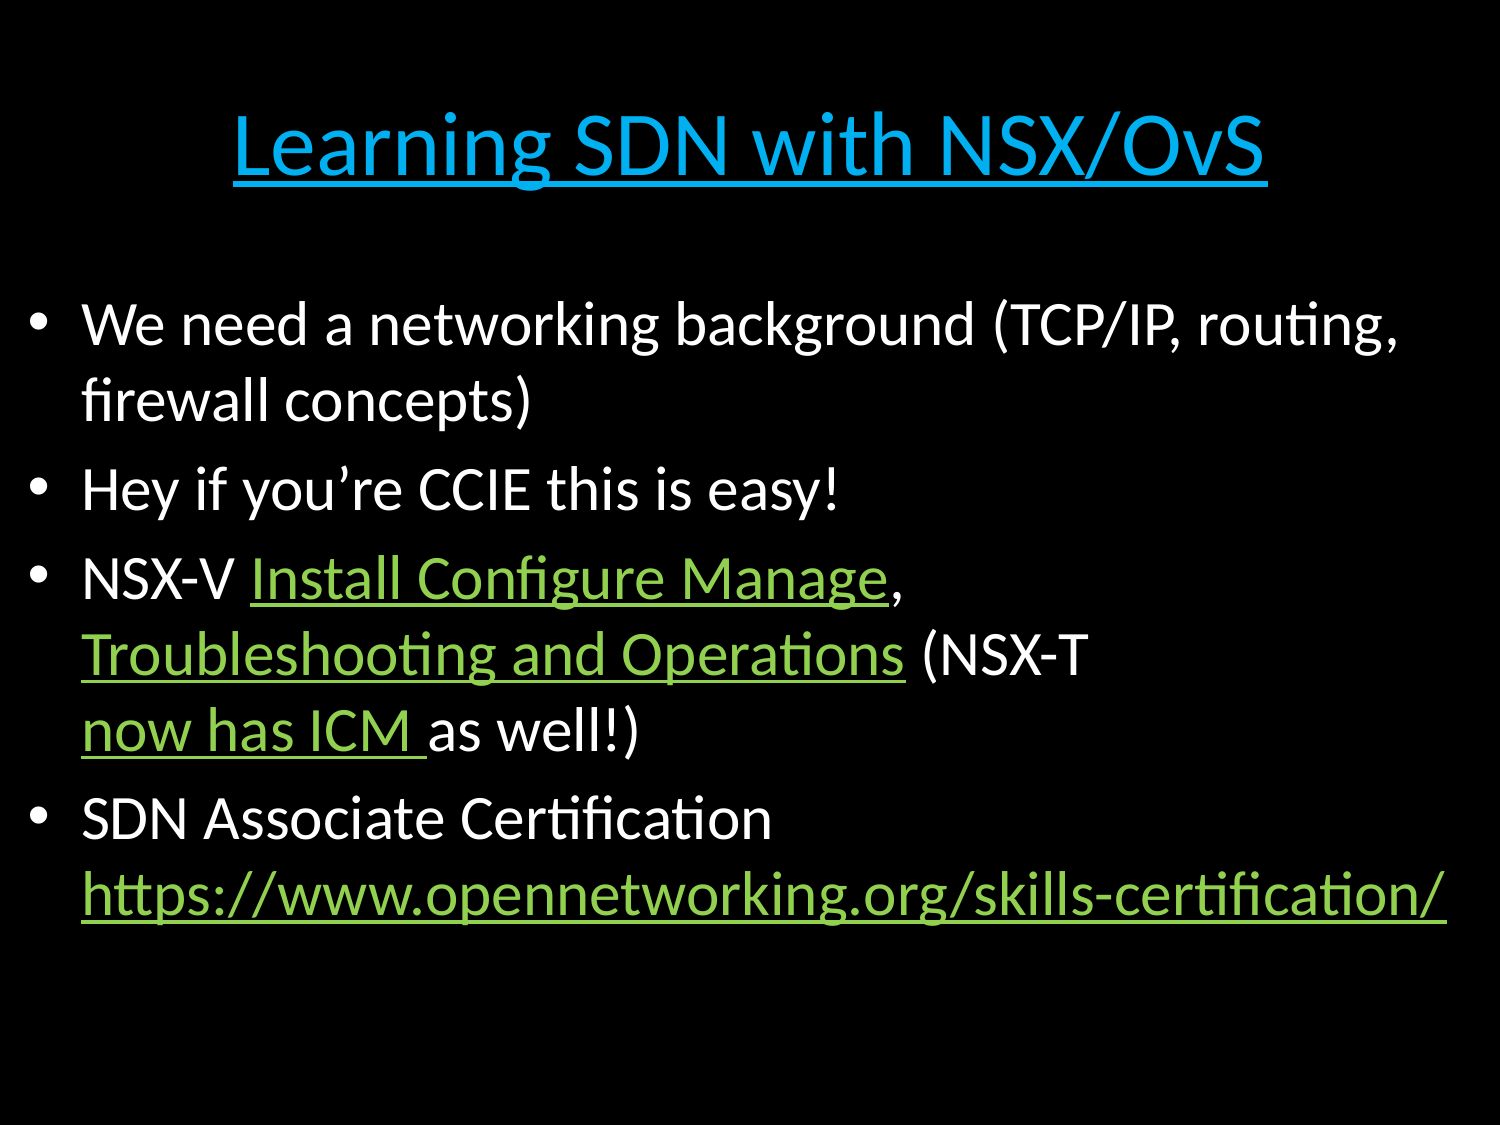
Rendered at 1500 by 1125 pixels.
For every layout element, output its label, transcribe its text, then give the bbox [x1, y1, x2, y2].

title Learning SDN with NSX/OvS [75, 45, 1425, 233]
list We need a networking background (TCP/IP, routing, firewall concepts) Hey if you’re CCIE this is easy! NSX-V Install Configure Manage, Troubleshooting and Operations (NSX-T now has ICM as well!) SDN Associate Certification https://www.opennetworking.org/skills-certification/ [12, 275, 1463, 1018]
